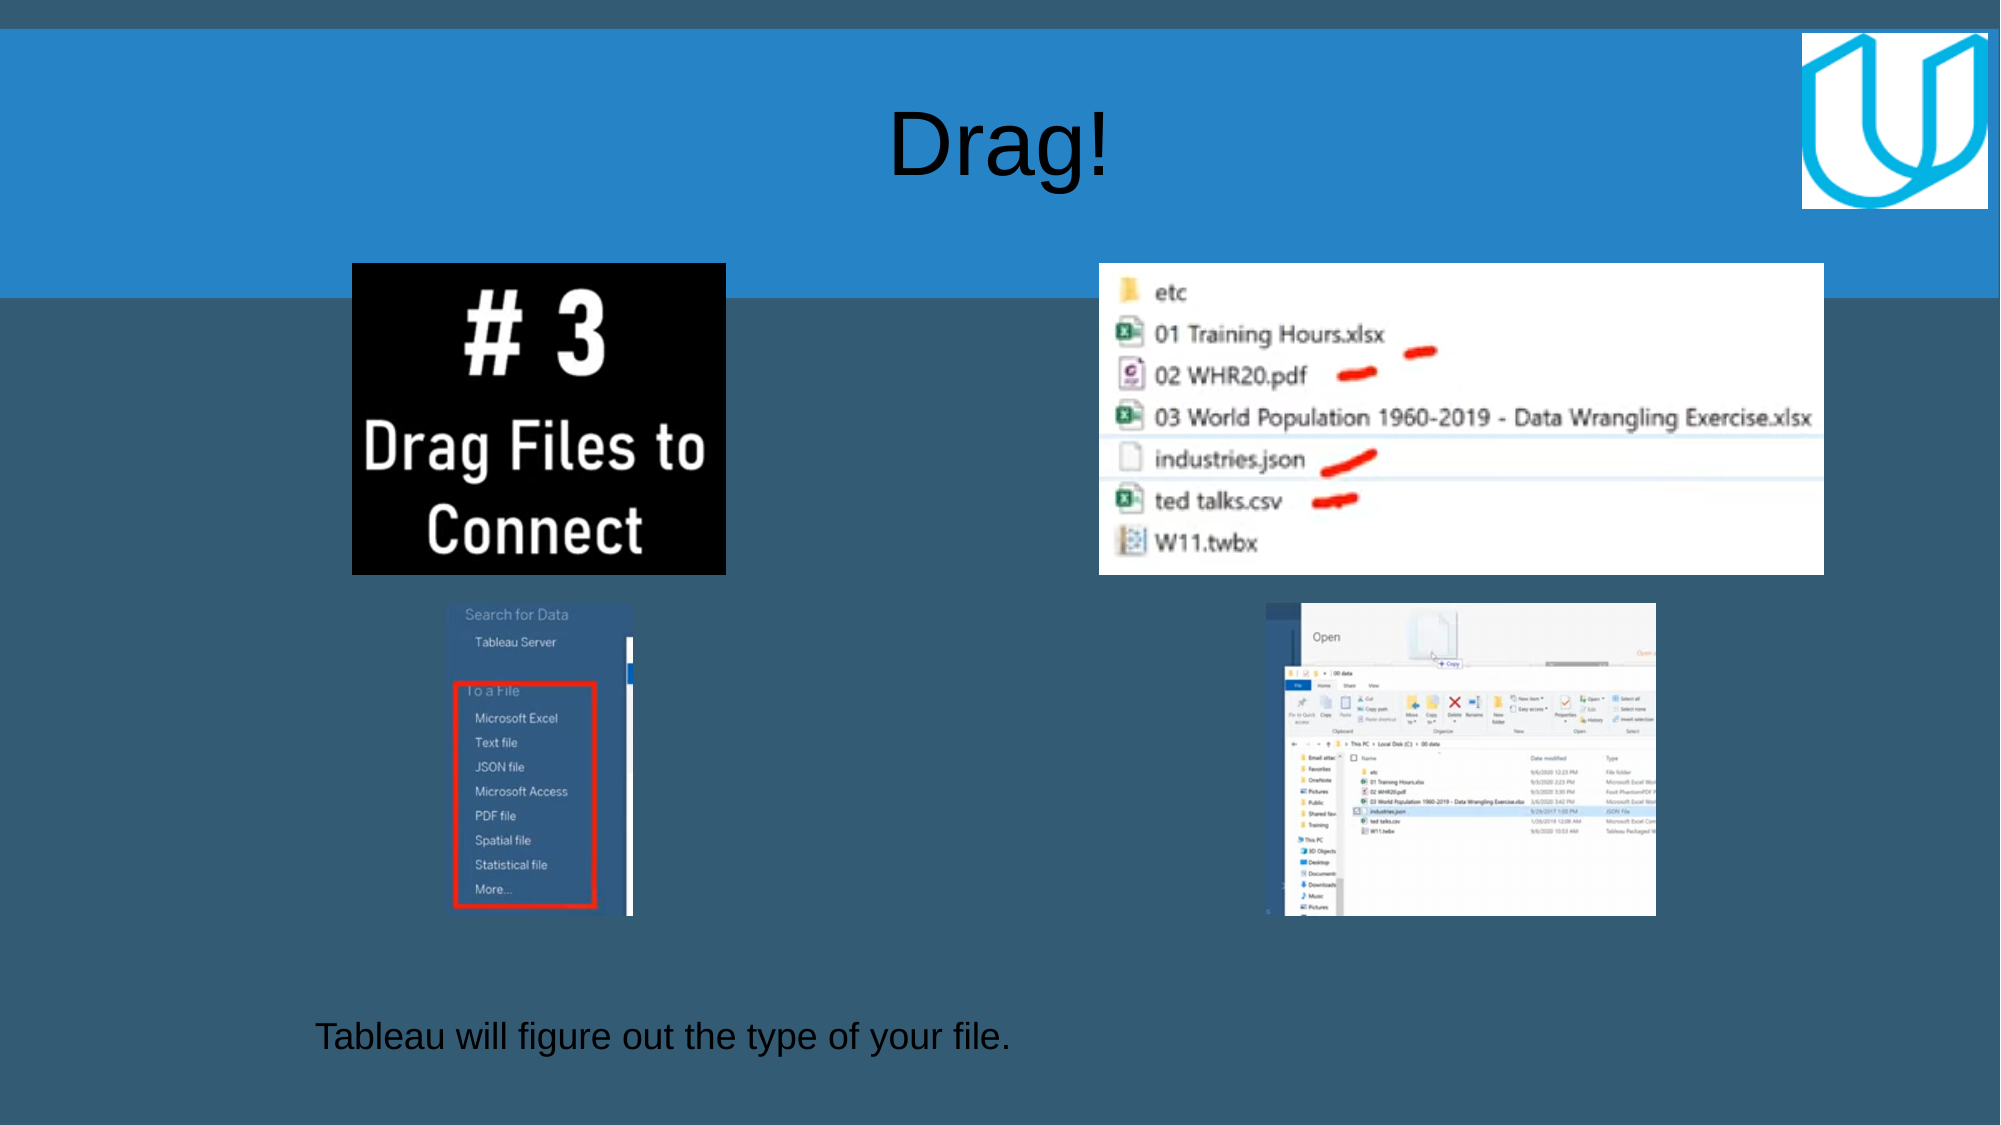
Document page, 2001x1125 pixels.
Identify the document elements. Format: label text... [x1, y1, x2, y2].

picture [1900, 124, 1988, 209]
picture [352, 262, 726, 575]
picture [445, 603, 633, 916]
text_box Tableau will figure out the type of your file. [299, 1004, 1038, 1062]
picture [1900, 175, 1911, 189]
text_box Drag! [99, 44, 1900, 233]
picture [1802, 33, 1988, 167]
picture [1098, 262, 1824, 575]
picture [1266, 603, 1657, 916]
picture [1932, 48, 1973, 166]
